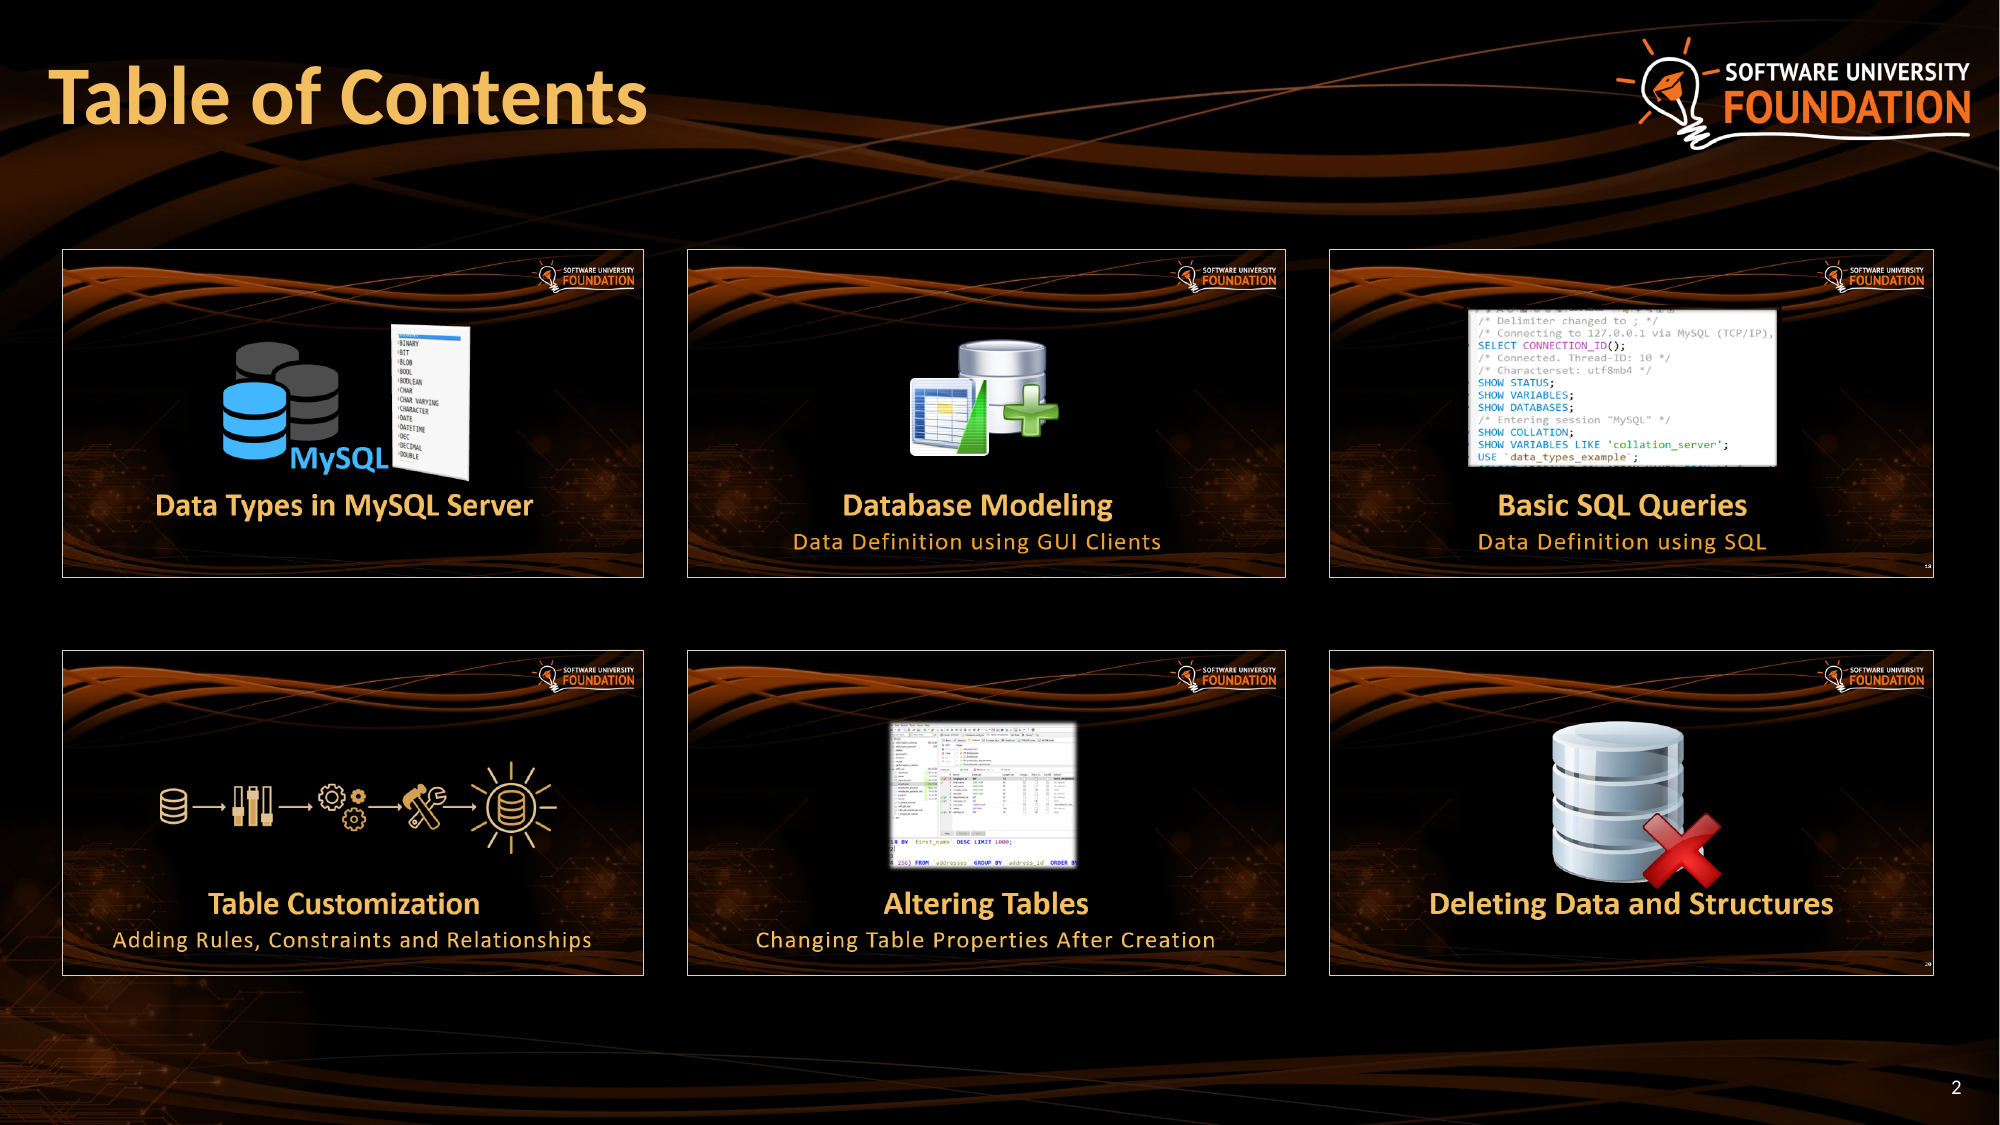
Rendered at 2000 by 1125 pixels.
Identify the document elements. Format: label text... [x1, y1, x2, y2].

slide_number 2 [1897, 1070, 1968, 1103]
title Table of Contents [30, 6, 1602, 189]
picture [0, 0, 2000, 1125]
